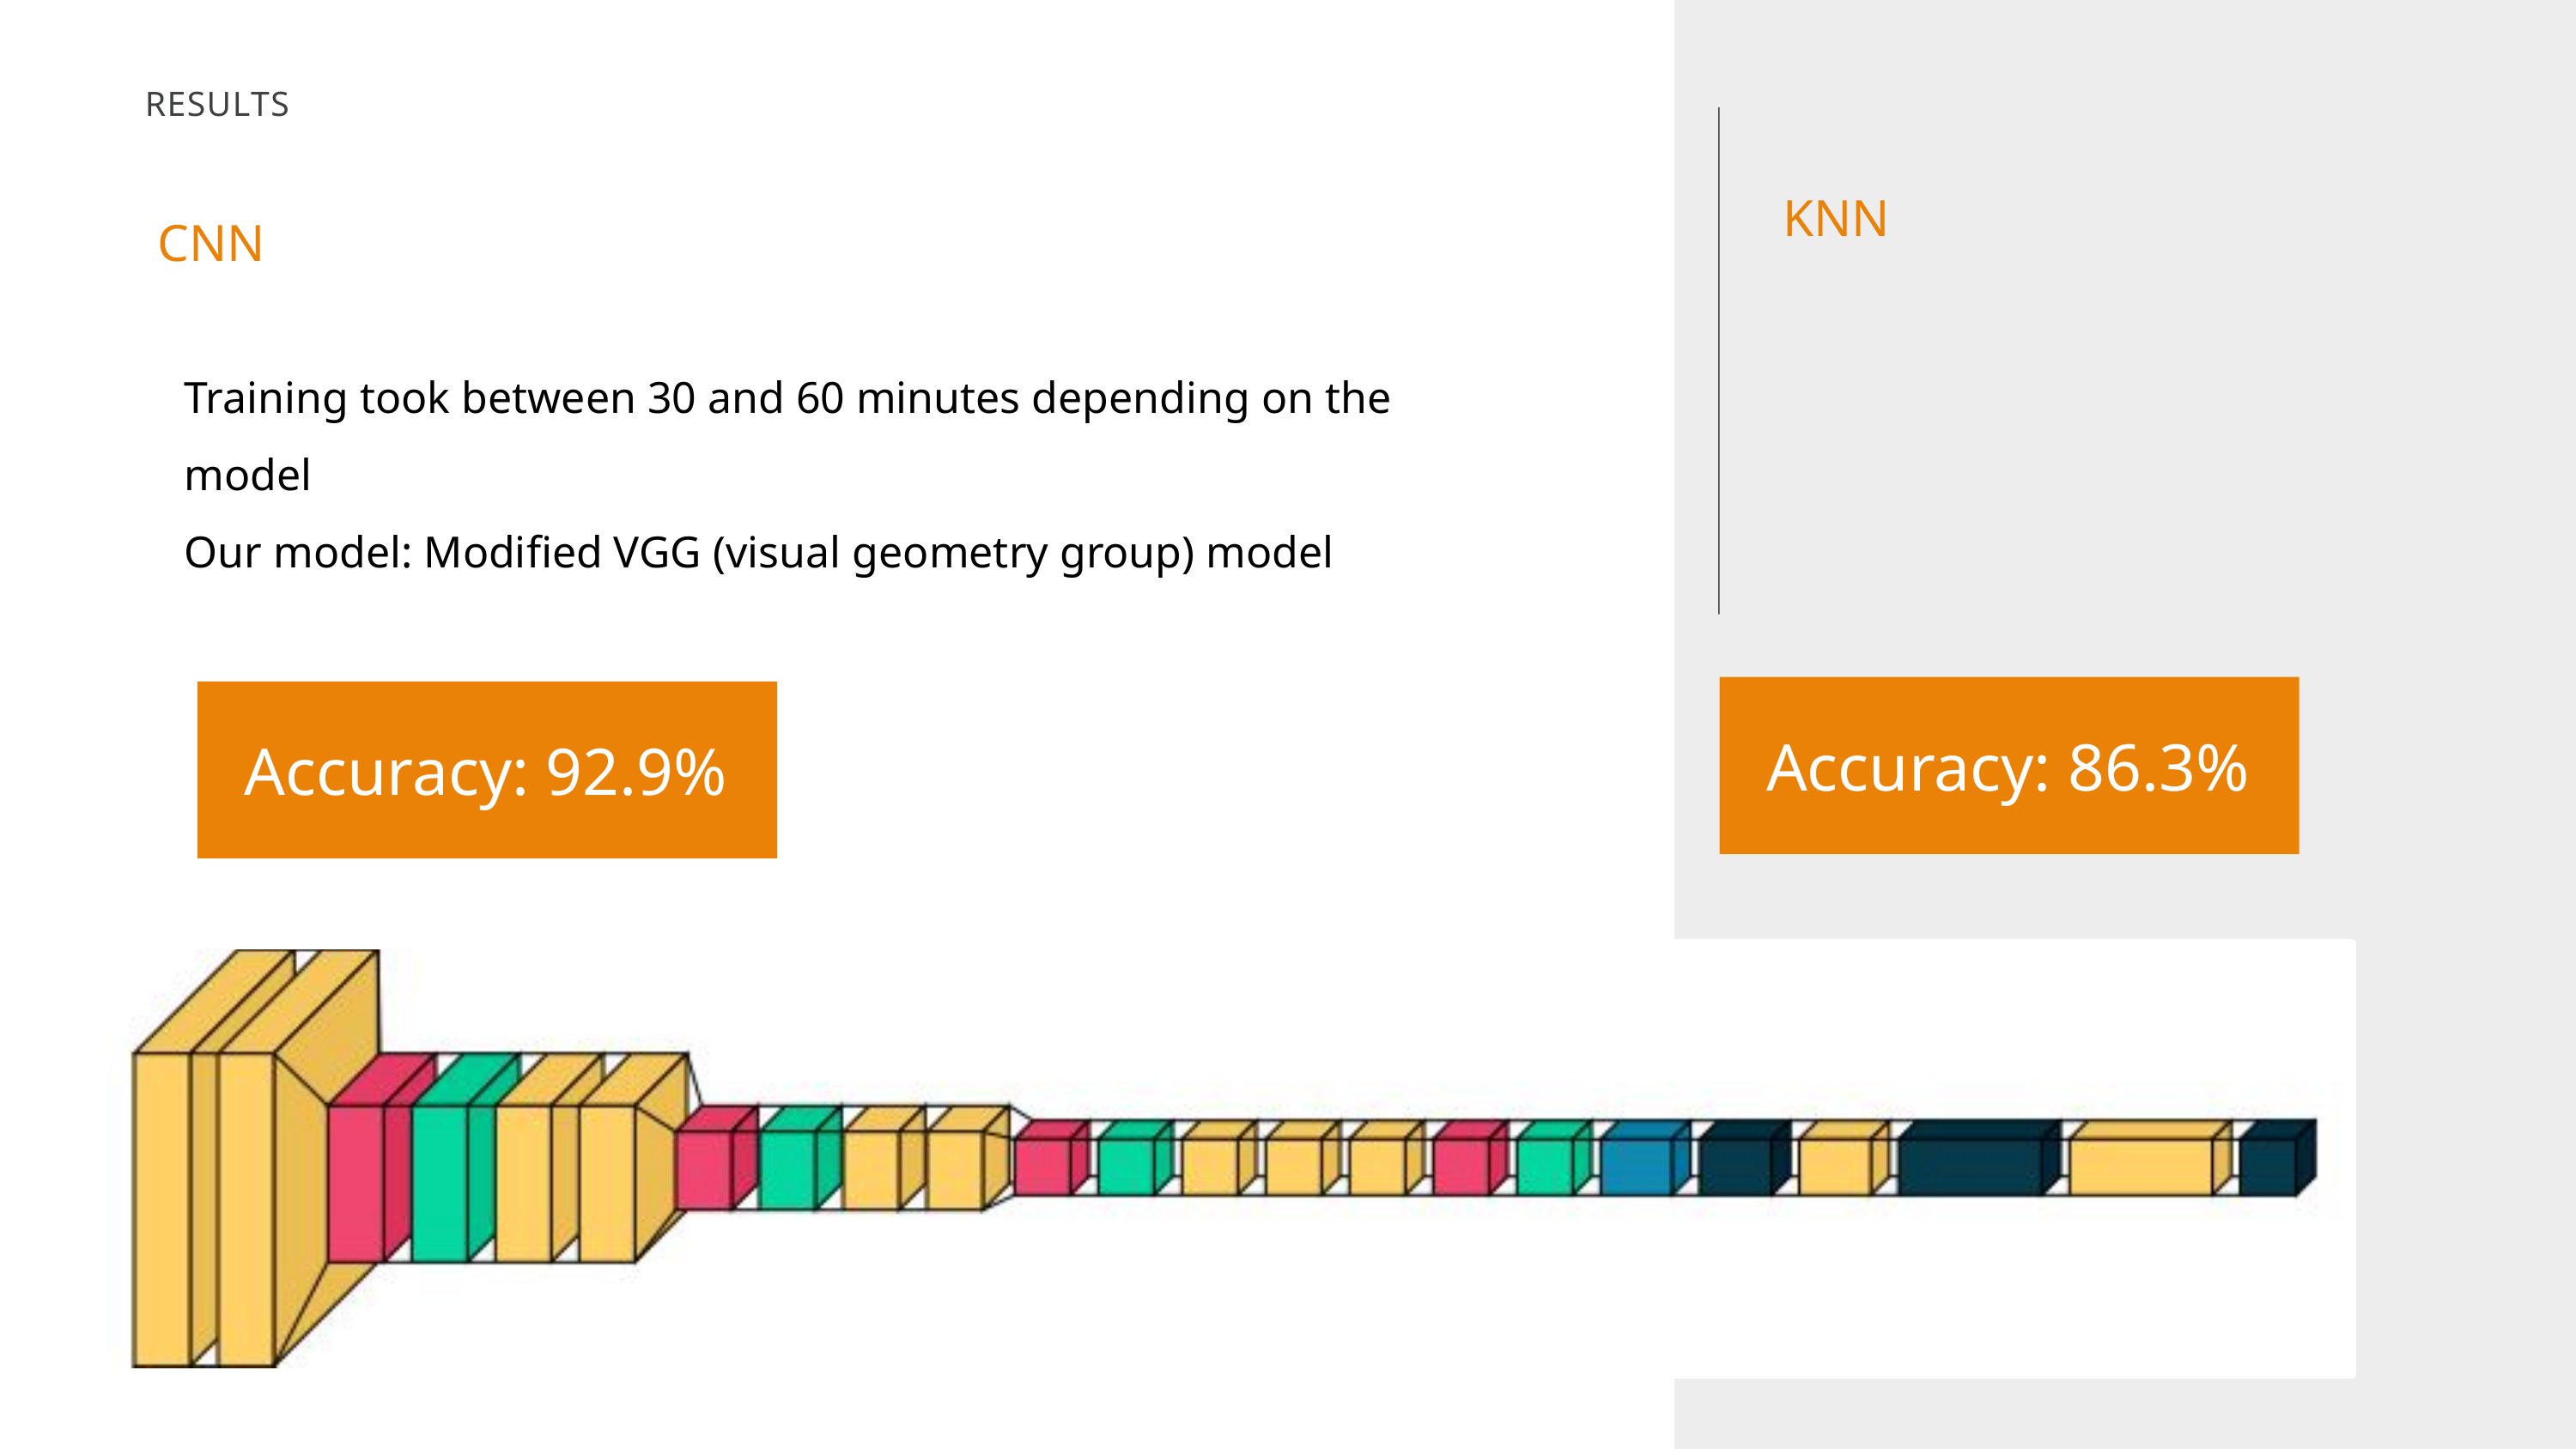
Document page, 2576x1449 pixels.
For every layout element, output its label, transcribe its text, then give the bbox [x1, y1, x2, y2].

text_box CNN [144, 204, 569, 278]
text_box KNN [1770, 180, 2195, 253]
text_box [1674, 0, 2576, 1449]
picture [106, 949, 2346, 1368]
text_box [197, 681, 778, 859]
text_box RESULTS [144, 82, 709, 123]
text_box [1719, 676, 2300, 855]
text_box Training took between 30 and 60 minutes depending on the model Our model: Modified VGG (visual geometry group) model [171, 337, 1535, 634]
